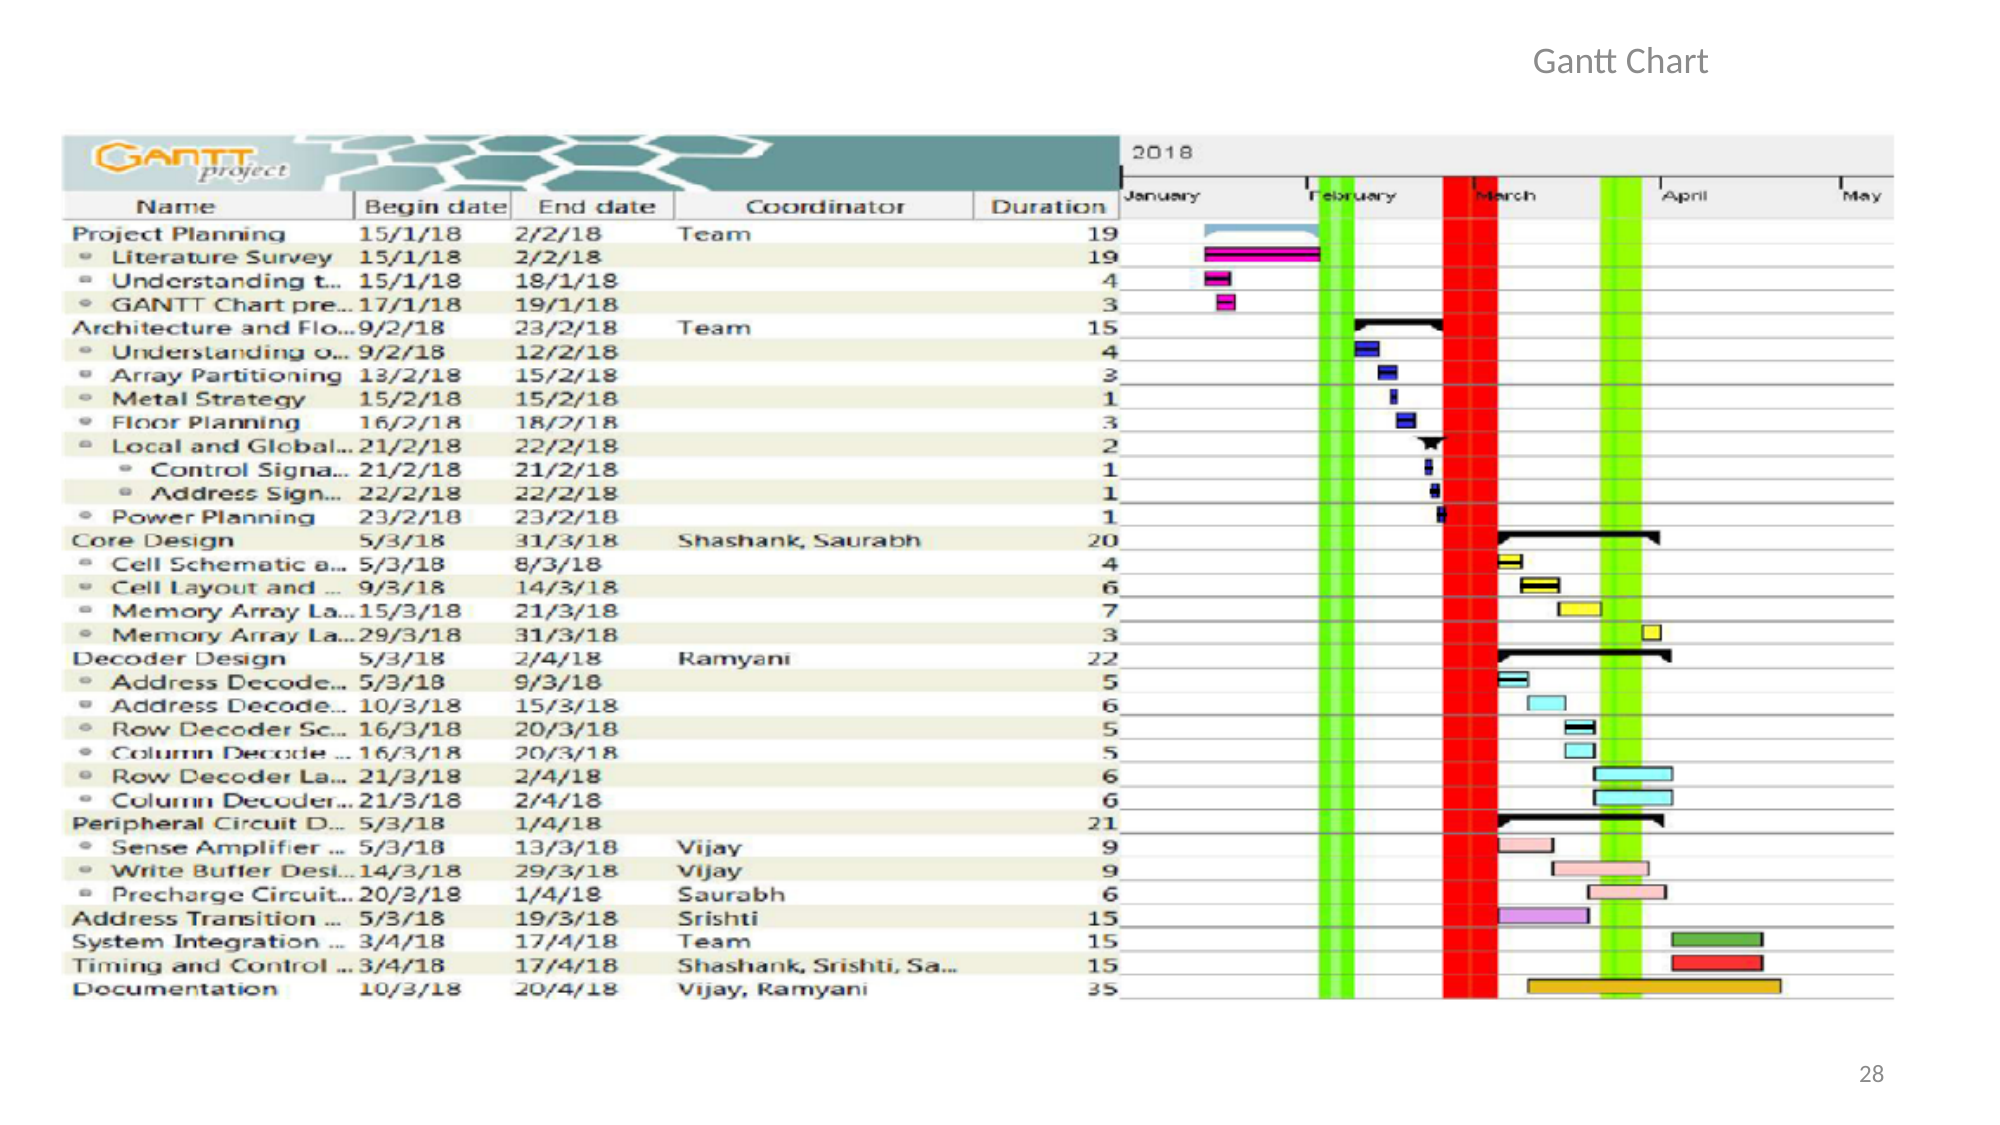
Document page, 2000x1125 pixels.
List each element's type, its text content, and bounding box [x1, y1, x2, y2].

footer Gantt Chart [1281, 0, 1962, 118]
slide_number 28 [1433, 1042, 1900, 1103]
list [53, 128, 1903, 1006]
